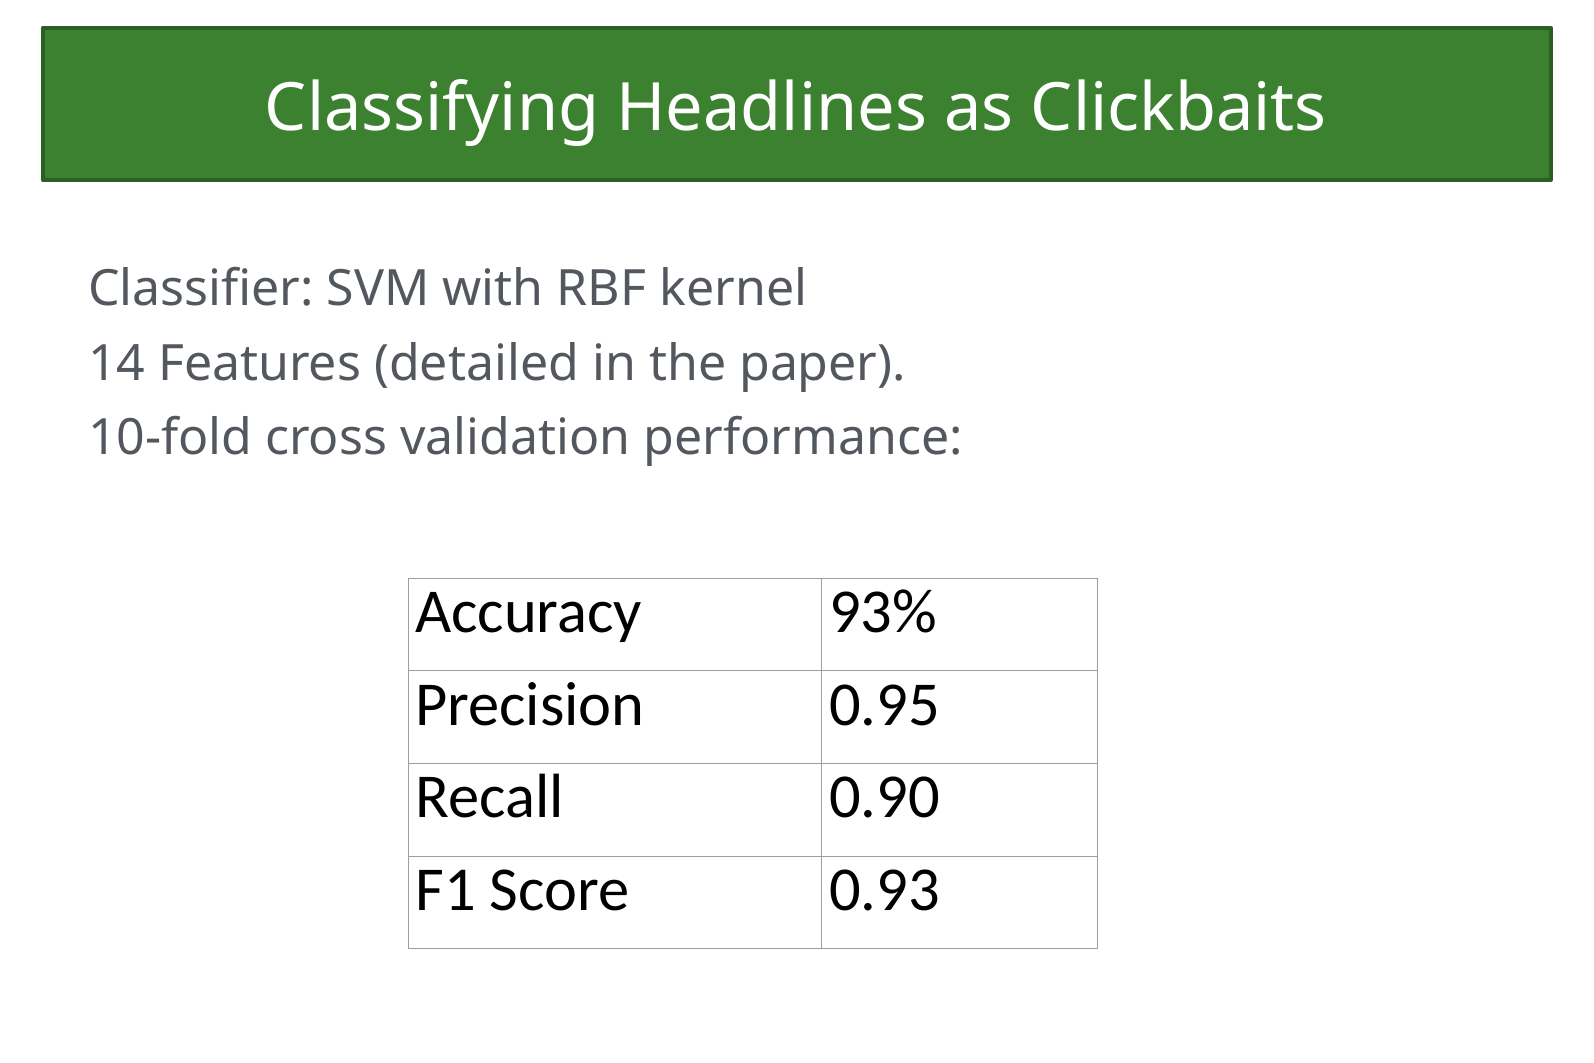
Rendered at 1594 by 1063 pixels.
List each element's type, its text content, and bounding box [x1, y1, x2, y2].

table_cell F1 Score [409, 857, 821, 948]
table_cell Precision [409, 671, 821, 763]
table_header 93% [822, 579, 1097, 670]
title Classifying Headlines as Clickbaits [41, 26, 1553, 182]
table_header Accuracy [409, 579, 821, 670]
table_cell 0.90 [822, 764, 1097, 856]
table_cell 0.93 [822, 857, 1097, 948]
table_cell Recall [409, 764, 821, 856]
list Classifier: SVM with RBF kernel 14 Features (detailed in the paper). 10-fold cross validation performance: [77, 244, 1246, 556]
table_cell 0.95 [822, 671, 1097, 763]
